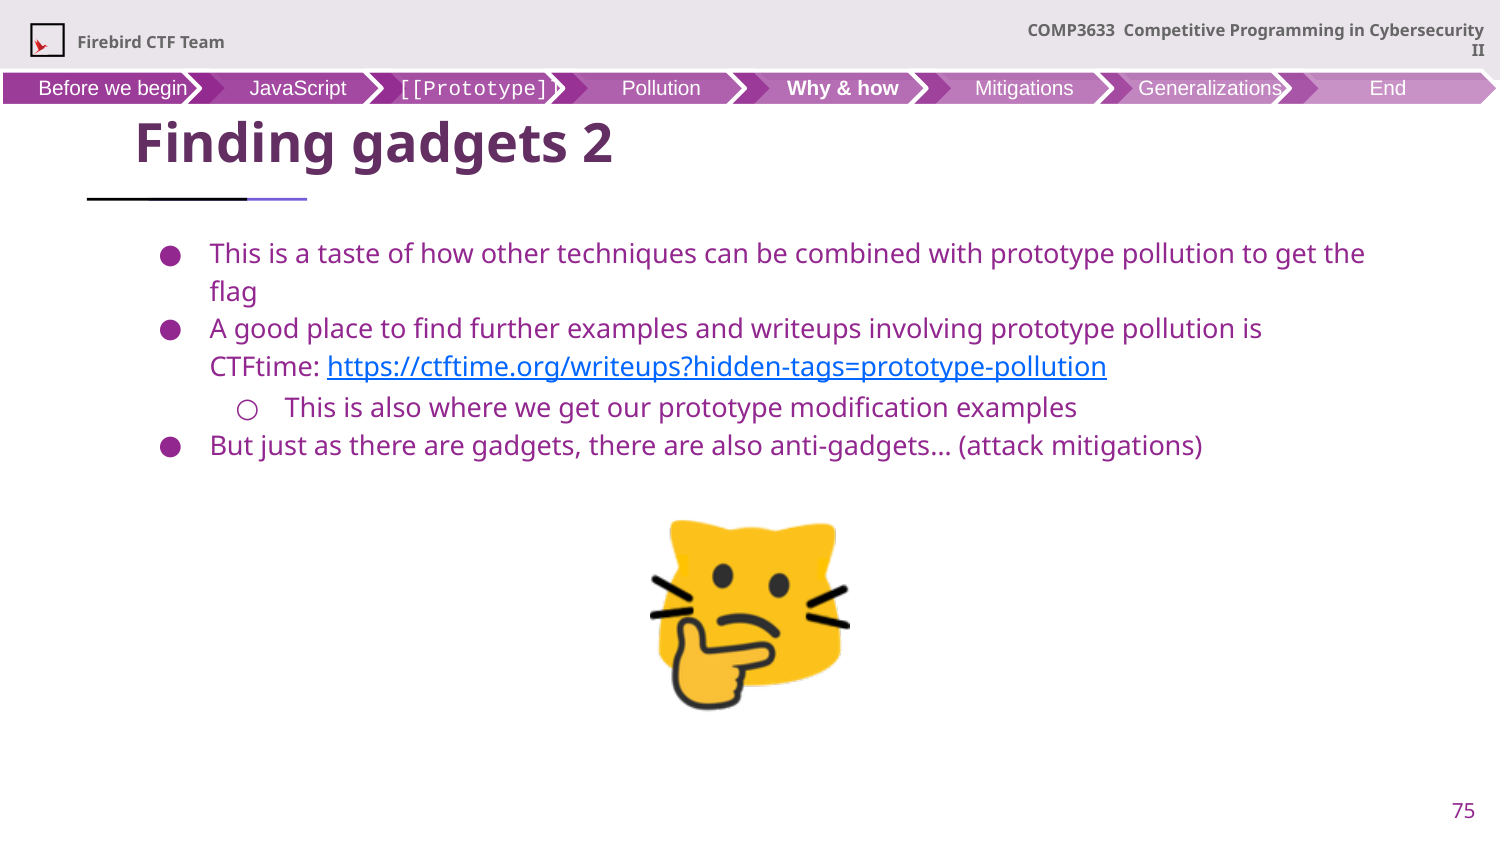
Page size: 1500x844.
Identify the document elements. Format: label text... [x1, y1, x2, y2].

picture [649, 516, 851, 718]
title Finding gadgets 2 [119, 114, 1381, 182]
slide_number 75 [1400, 779, 1491, 844]
list This is a taste of how other techniques can be combined with prototype pollution to get the flag A good place to find further examples and writeups involving prototype pollution is CTFtime: https://ctftime.org/writeups?hidden-tags=prototype-pollution This is also where we get our prototype modification examples But just as there are gadgets, there are also anti-gadgets… (attack mitigations) [119, 216, 1381, 780]
picture [26, 19, 69, 61]
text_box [0, 70, 1500, 107]
